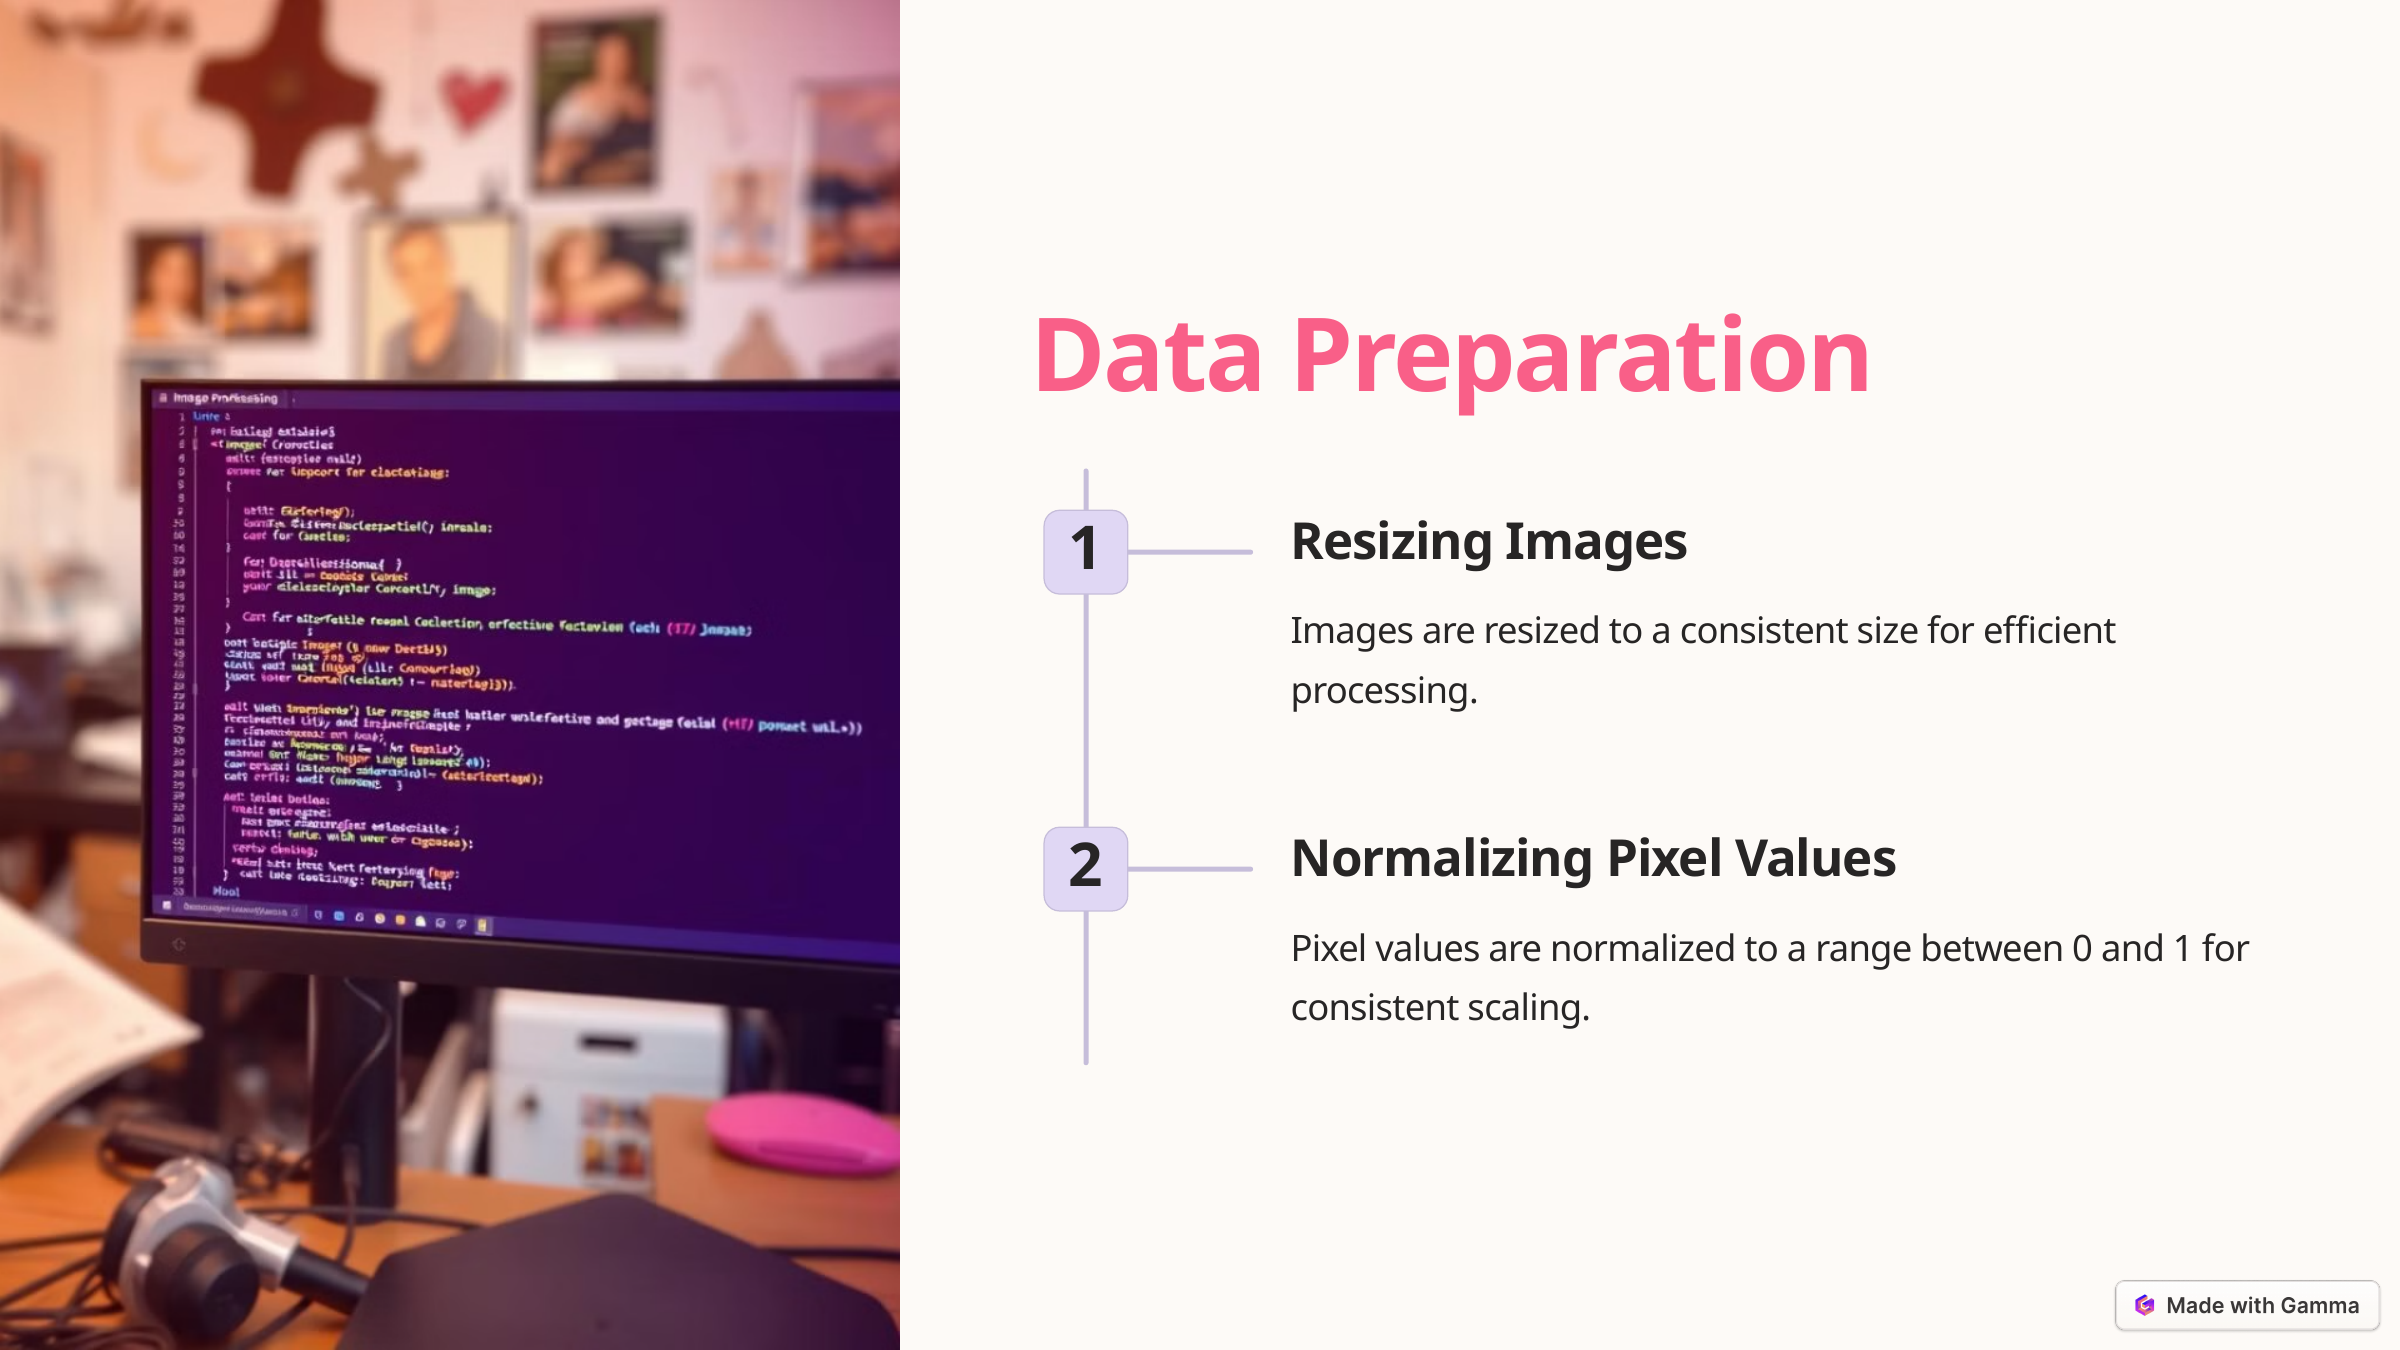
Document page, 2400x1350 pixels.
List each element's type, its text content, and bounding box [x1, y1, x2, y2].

text_box Images are resized to a consistent size for efficient processing. [1290, 591, 2270, 711]
text_box [1083, 595, 1089, 827]
text_box 2 [1069, 838, 1103, 900]
text_box 1 [1073, 521, 1099, 583]
text_box [1083, 911, 1089, 1066]
text_box Data Preparation [1030, 284, 2054, 413]
text_box [1044, 827, 1128, 911]
picture [2106, 1271, 2389, 1339]
text_box Resizing Images [1290, 505, 1803, 570]
text_box [1044, 510, 1128, 595]
picture [0, 0, 900, 1350]
text_box [1128, 549, 1254, 555]
text_box [1128, 866, 1254, 872]
text_box [1083, 468, 1089, 510]
text_box Pixel values are normalized to a range between 0 and 1 for consistent scaling. [1290, 908, 2270, 1028]
text_box Normalizing Pixel Values [1290, 822, 1856, 887]
